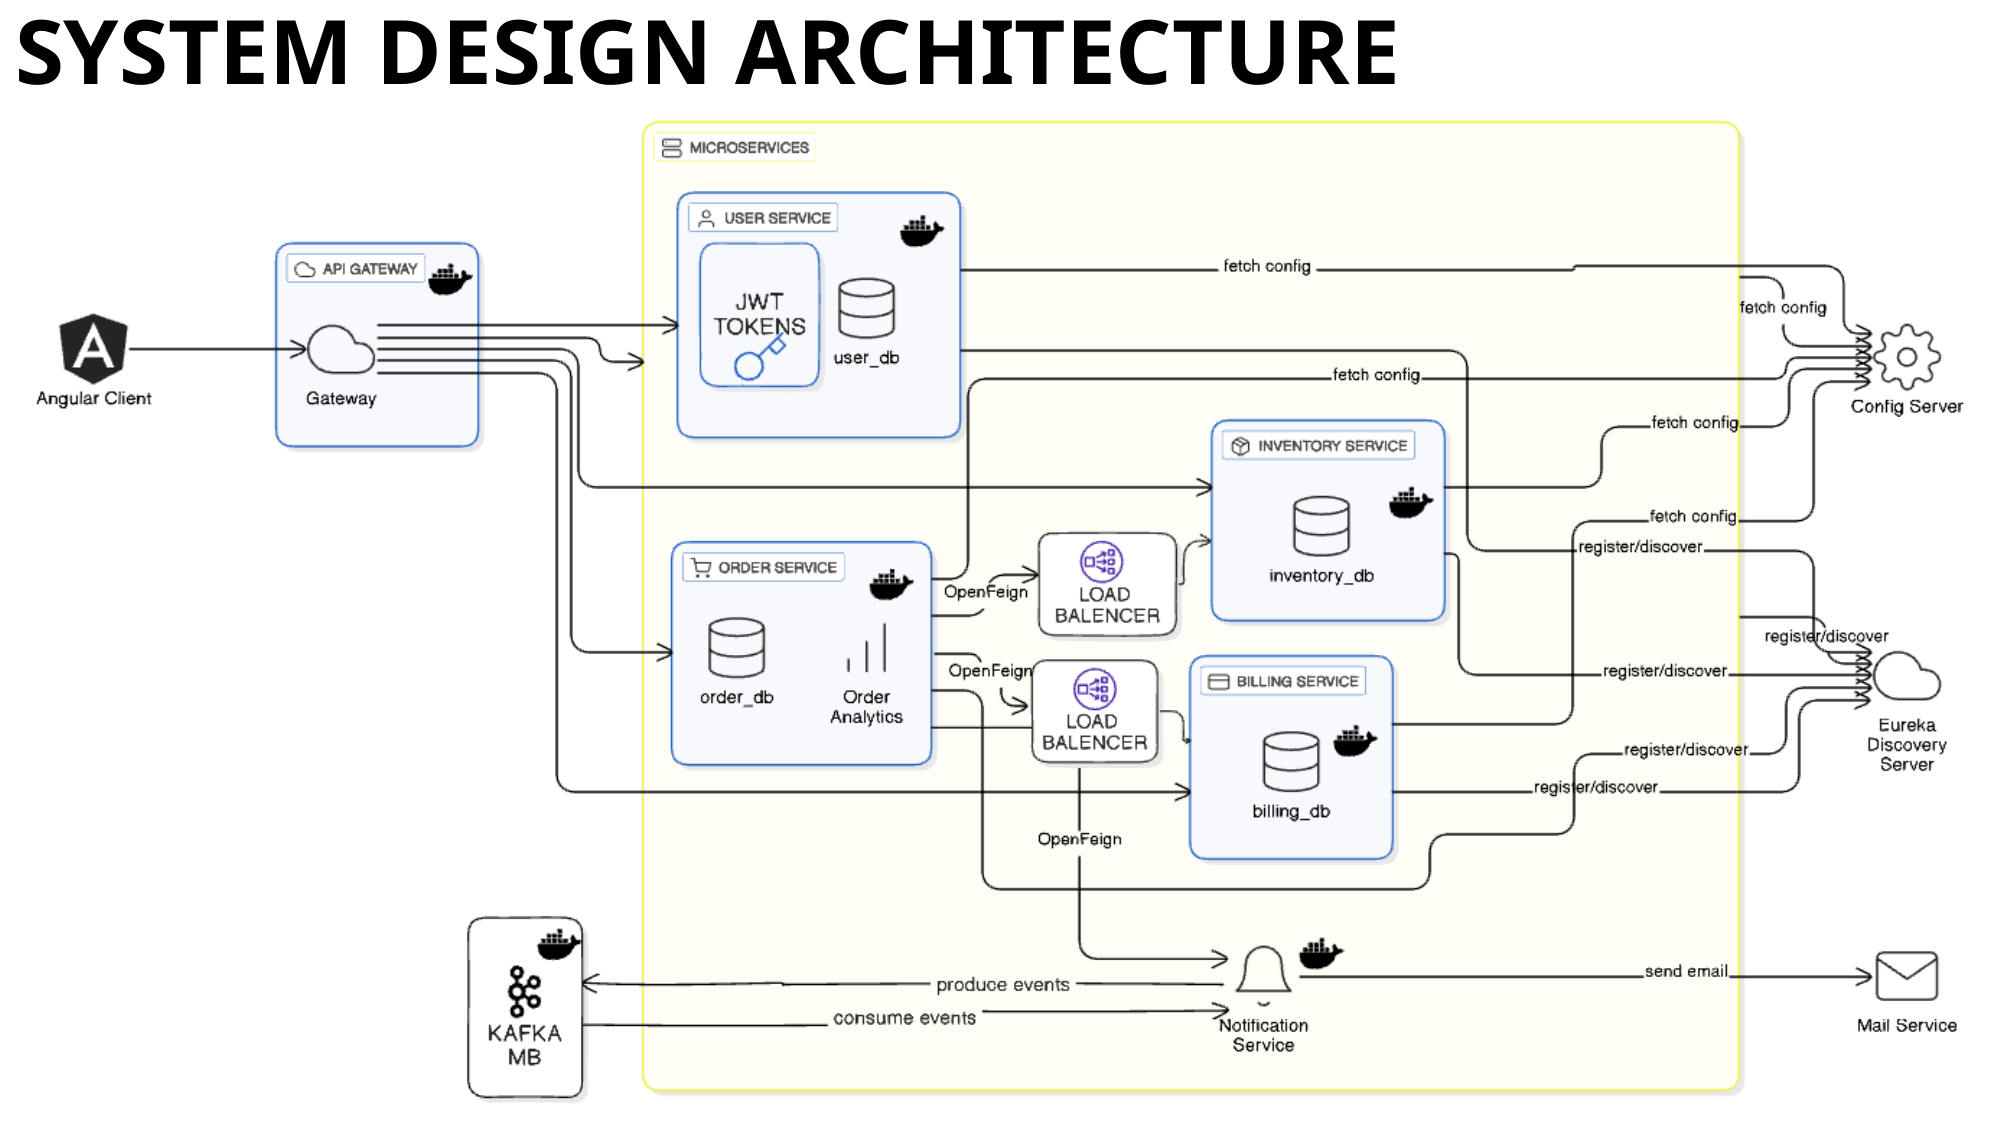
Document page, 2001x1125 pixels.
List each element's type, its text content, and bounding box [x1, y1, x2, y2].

title SYSTEM DESIGN ARCHITECTURE [0, 0, 1469, 87]
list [0, 87, 2000, 1125]
